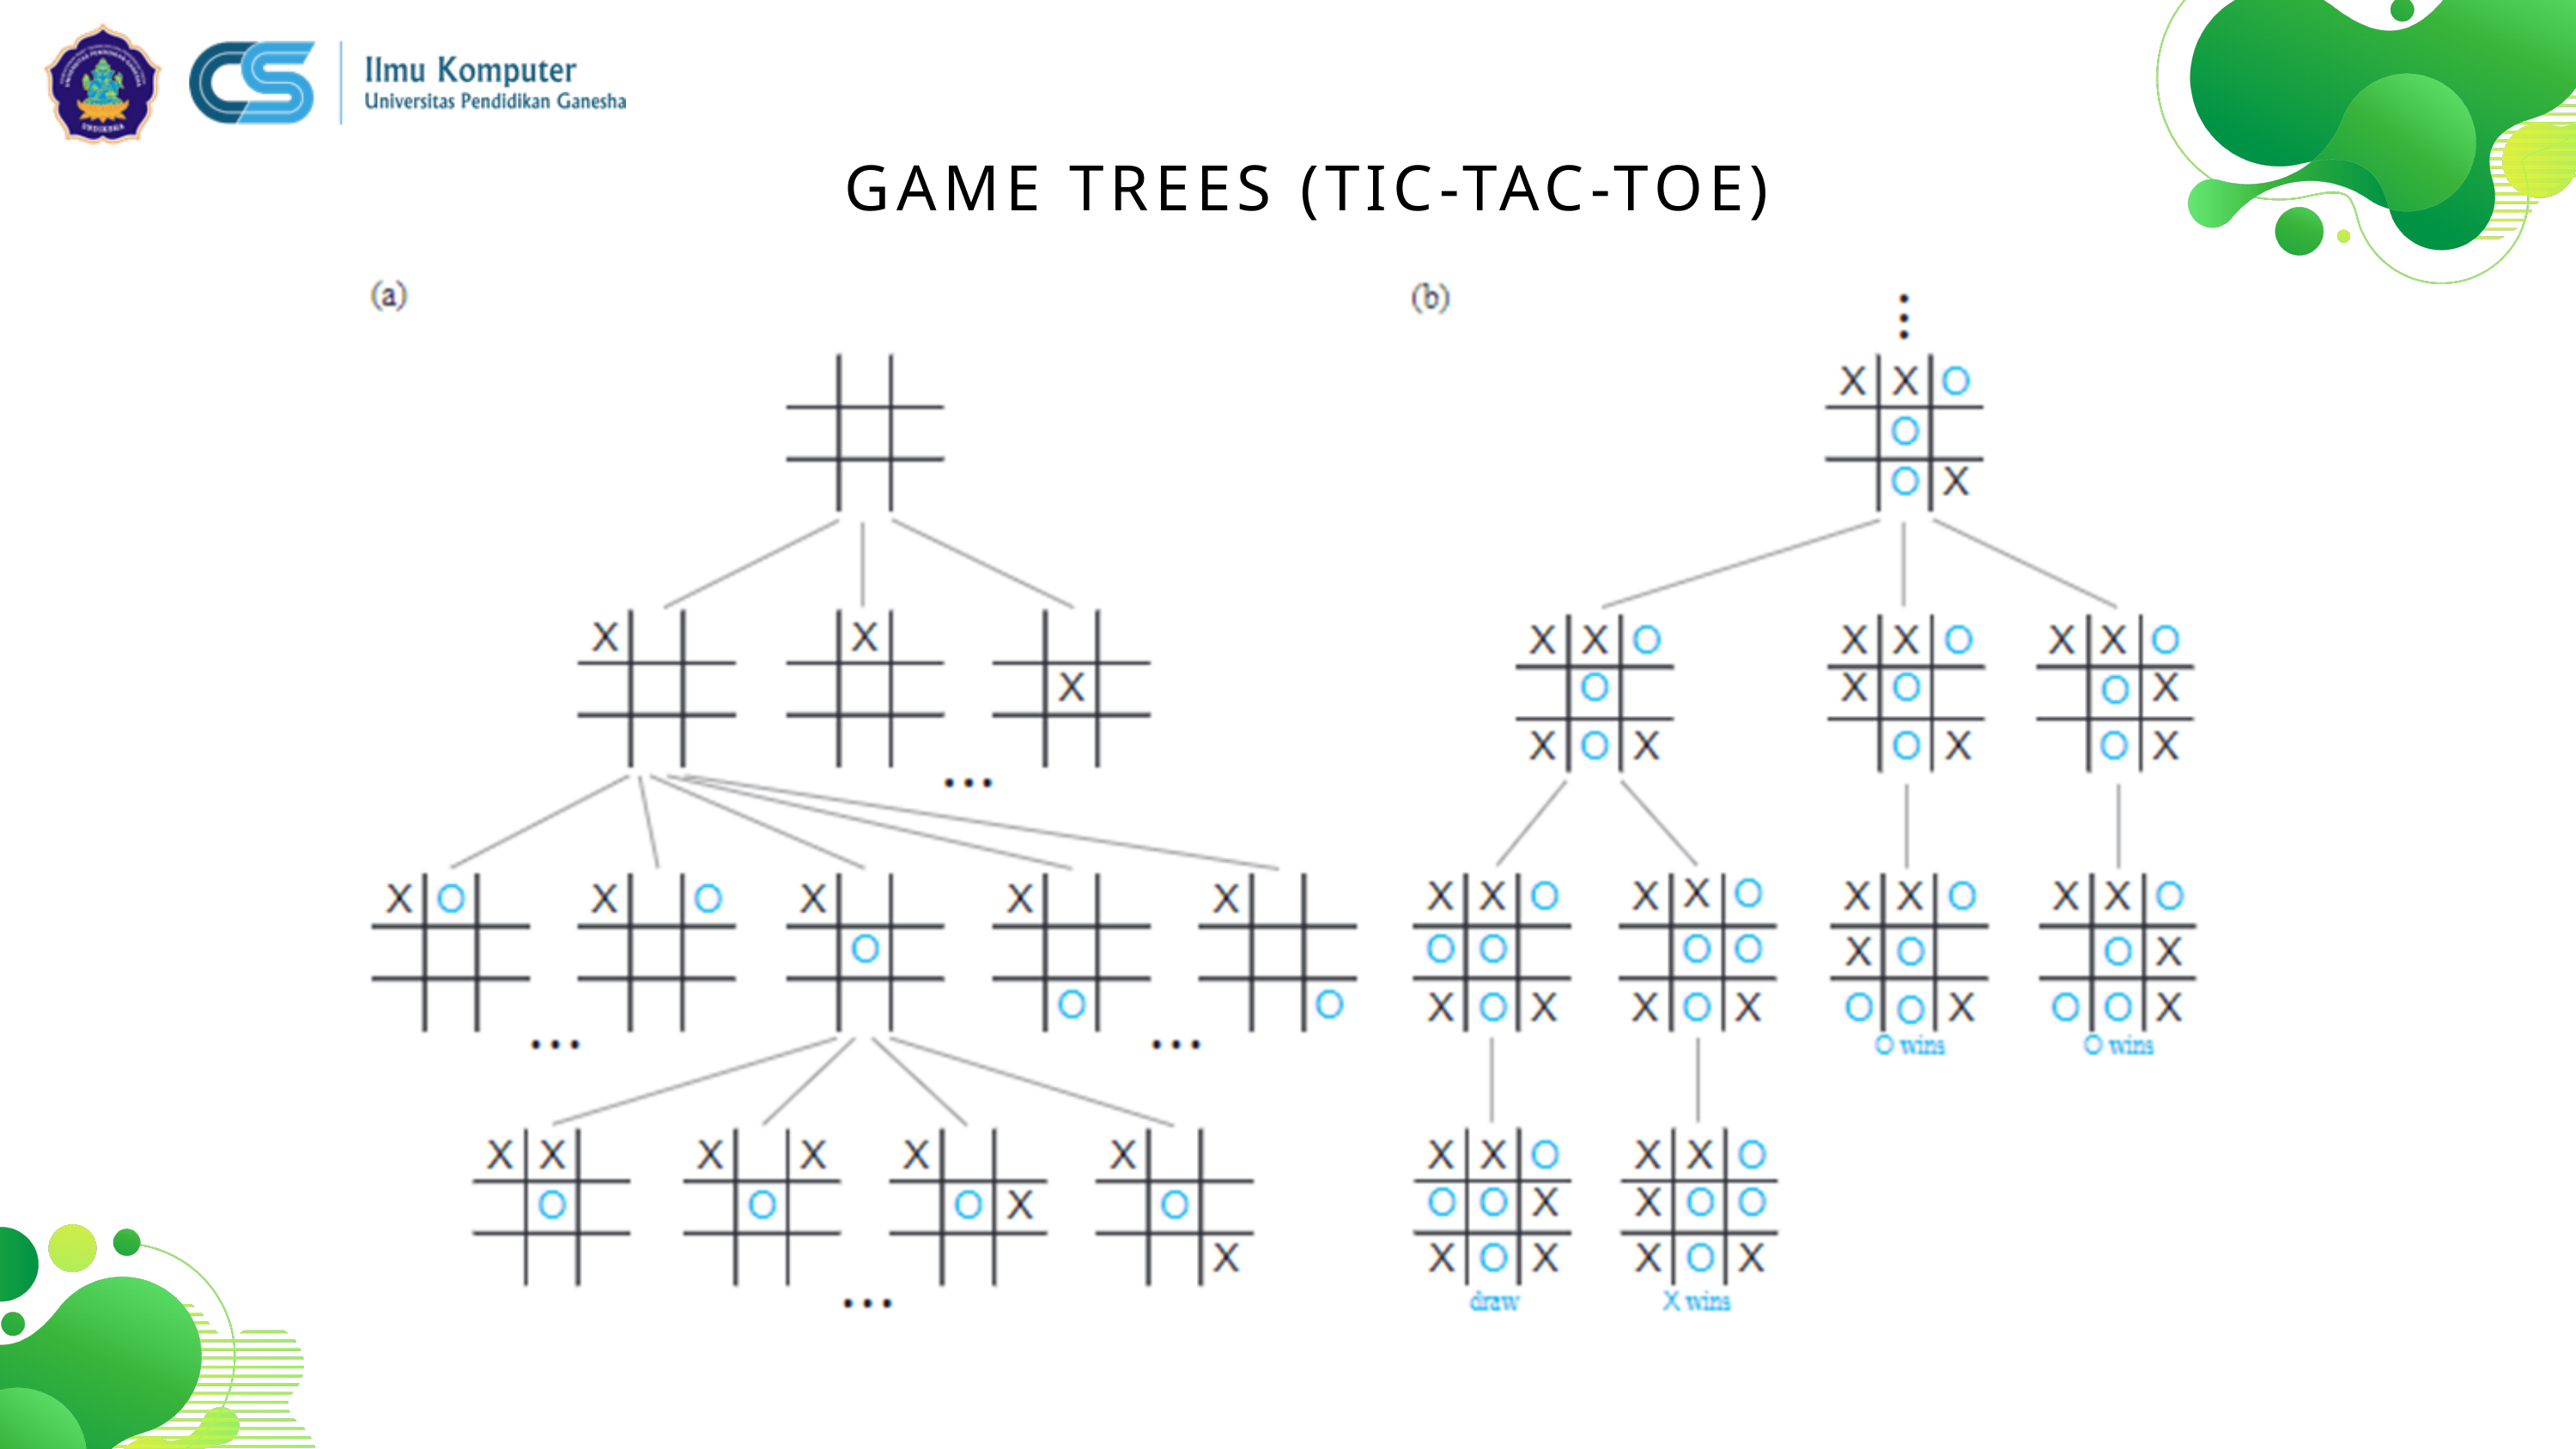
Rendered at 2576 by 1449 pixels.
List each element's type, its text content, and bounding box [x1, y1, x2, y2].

picture [0, 1199, 318, 1449]
picture [41, 23, 627, 145]
picture [336, 0, 2576, 1345]
text_box GAME TREES (TIC-TAC-TOE) [754, 135, 1861, 223]
